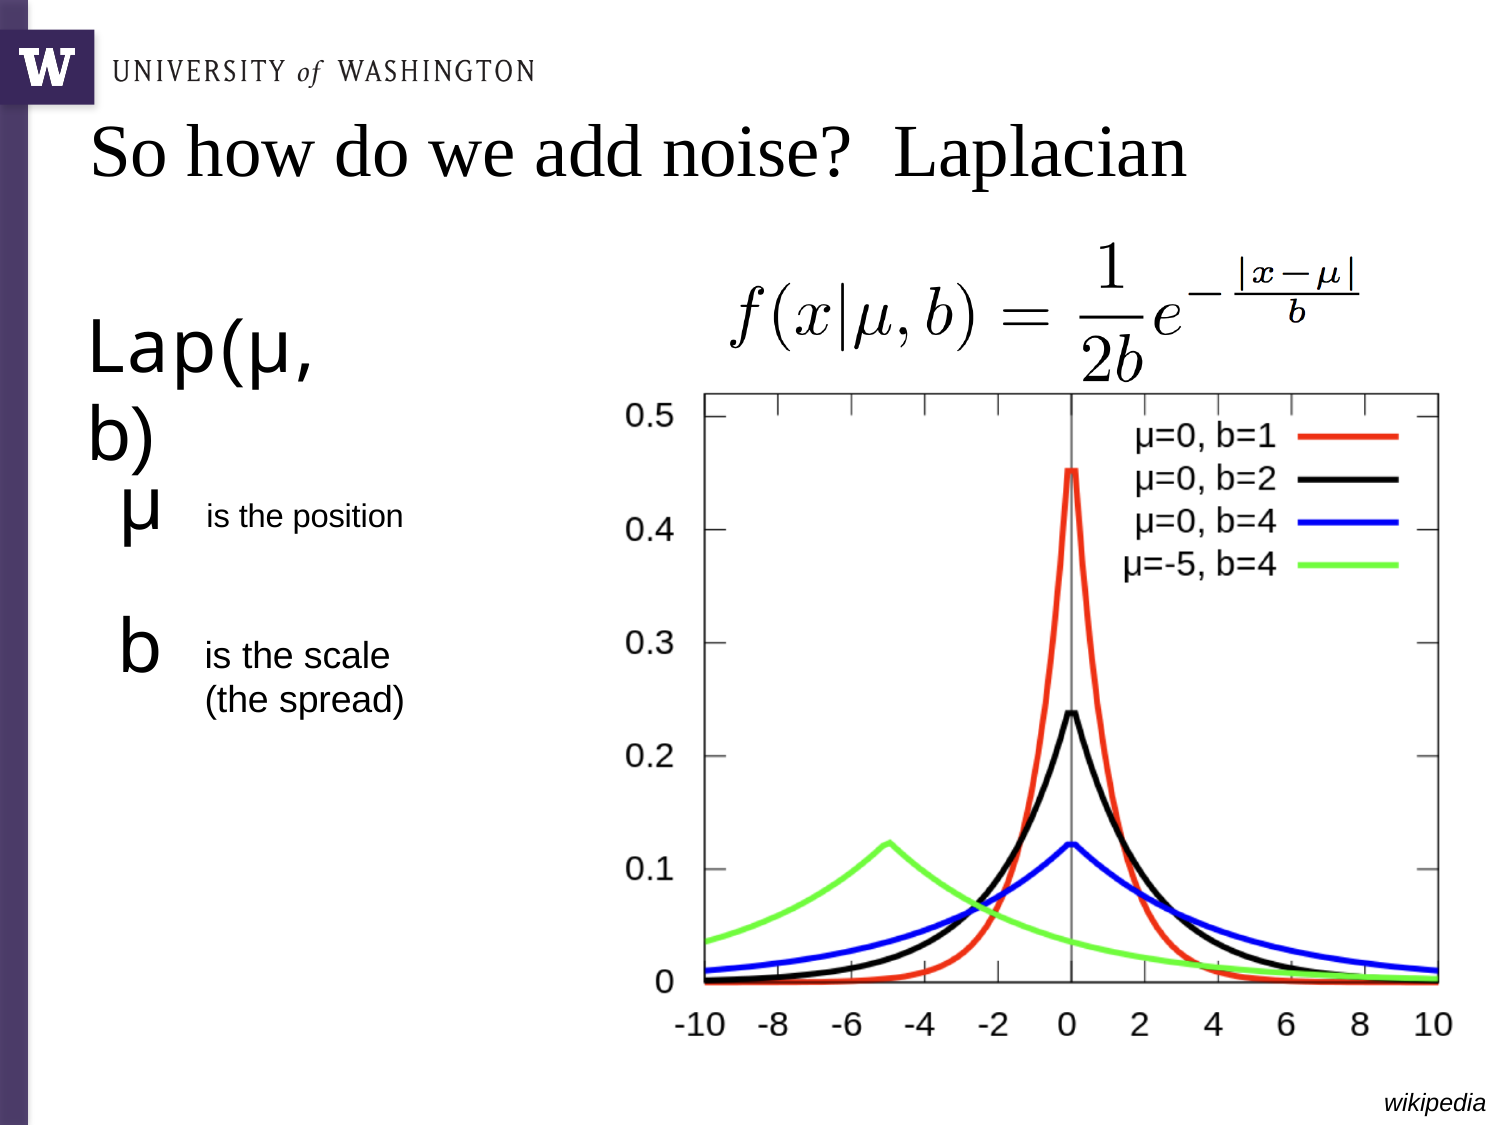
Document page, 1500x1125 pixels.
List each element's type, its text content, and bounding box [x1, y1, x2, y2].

text_box Lap(µ, b) [83, 295, 372, 476]
picture [612, 235, 1468, 1049]
text_box wikipedia [1382, 1084, 1489, 1117]
text_box is the scale (the spread) [202, 627, 409, 720]
text_box µ is the position [116, 452, 436, 544]
text_box b [115, 595, 152, 687]
picture [19, 48, 75, 86]
title So how do we add noise? Laplacian [87, 50, 1190, 241]
